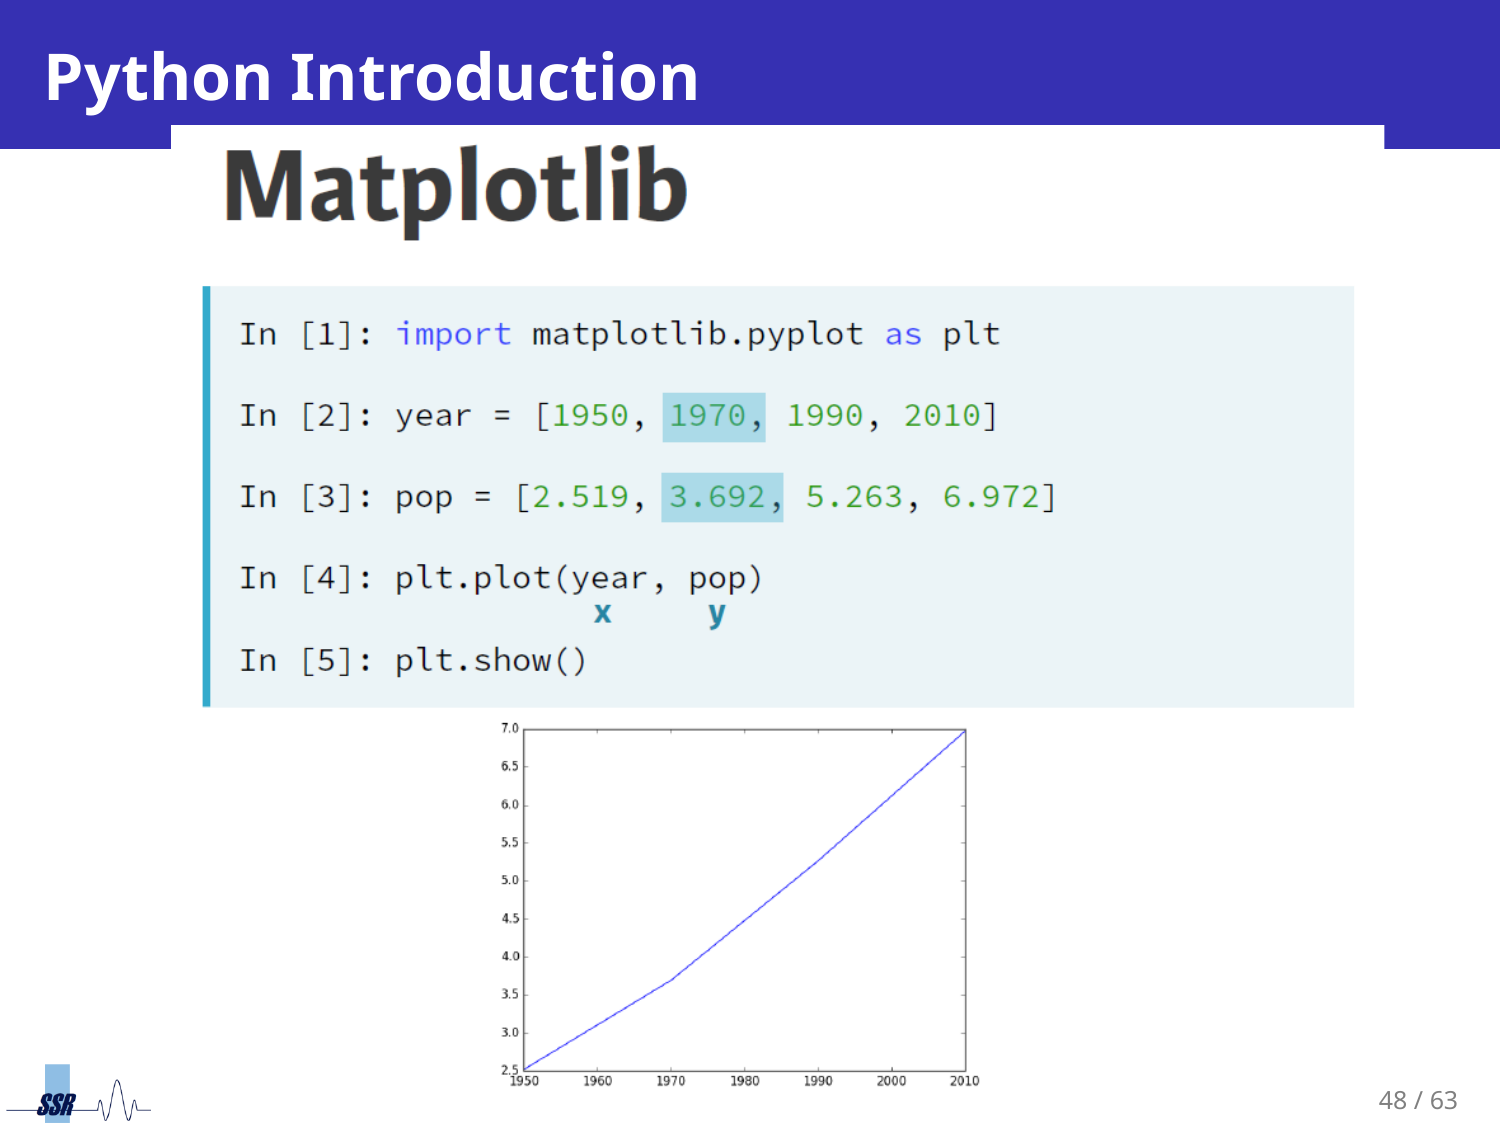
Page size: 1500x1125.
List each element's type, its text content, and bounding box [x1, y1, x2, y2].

picture [170, 125, 1385, 1089]
title Python Introduction [0, 0, 1500, 151]
picture [1, 1062, 151, 1125]
